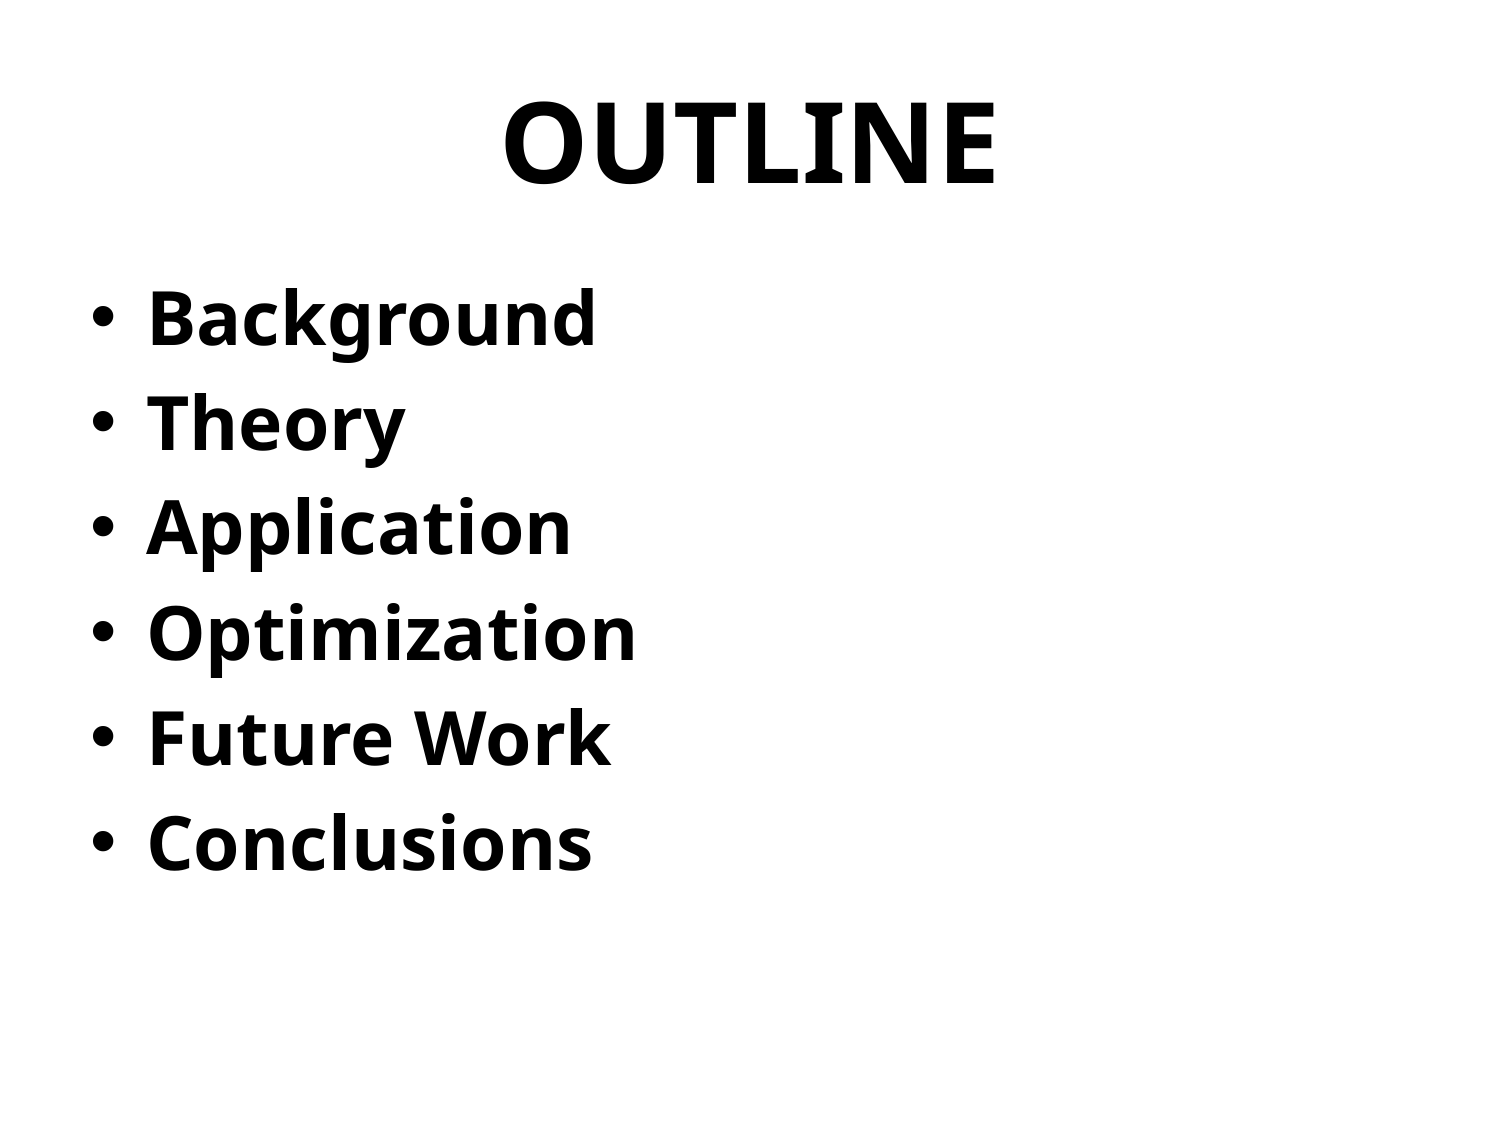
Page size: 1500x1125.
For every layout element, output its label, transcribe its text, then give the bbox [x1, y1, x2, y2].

title OUTLINE [75, 45, 1425, 233]
list Background Theory Application Optimization Future Work Conclusions [75, 262, 1425, 1005]
